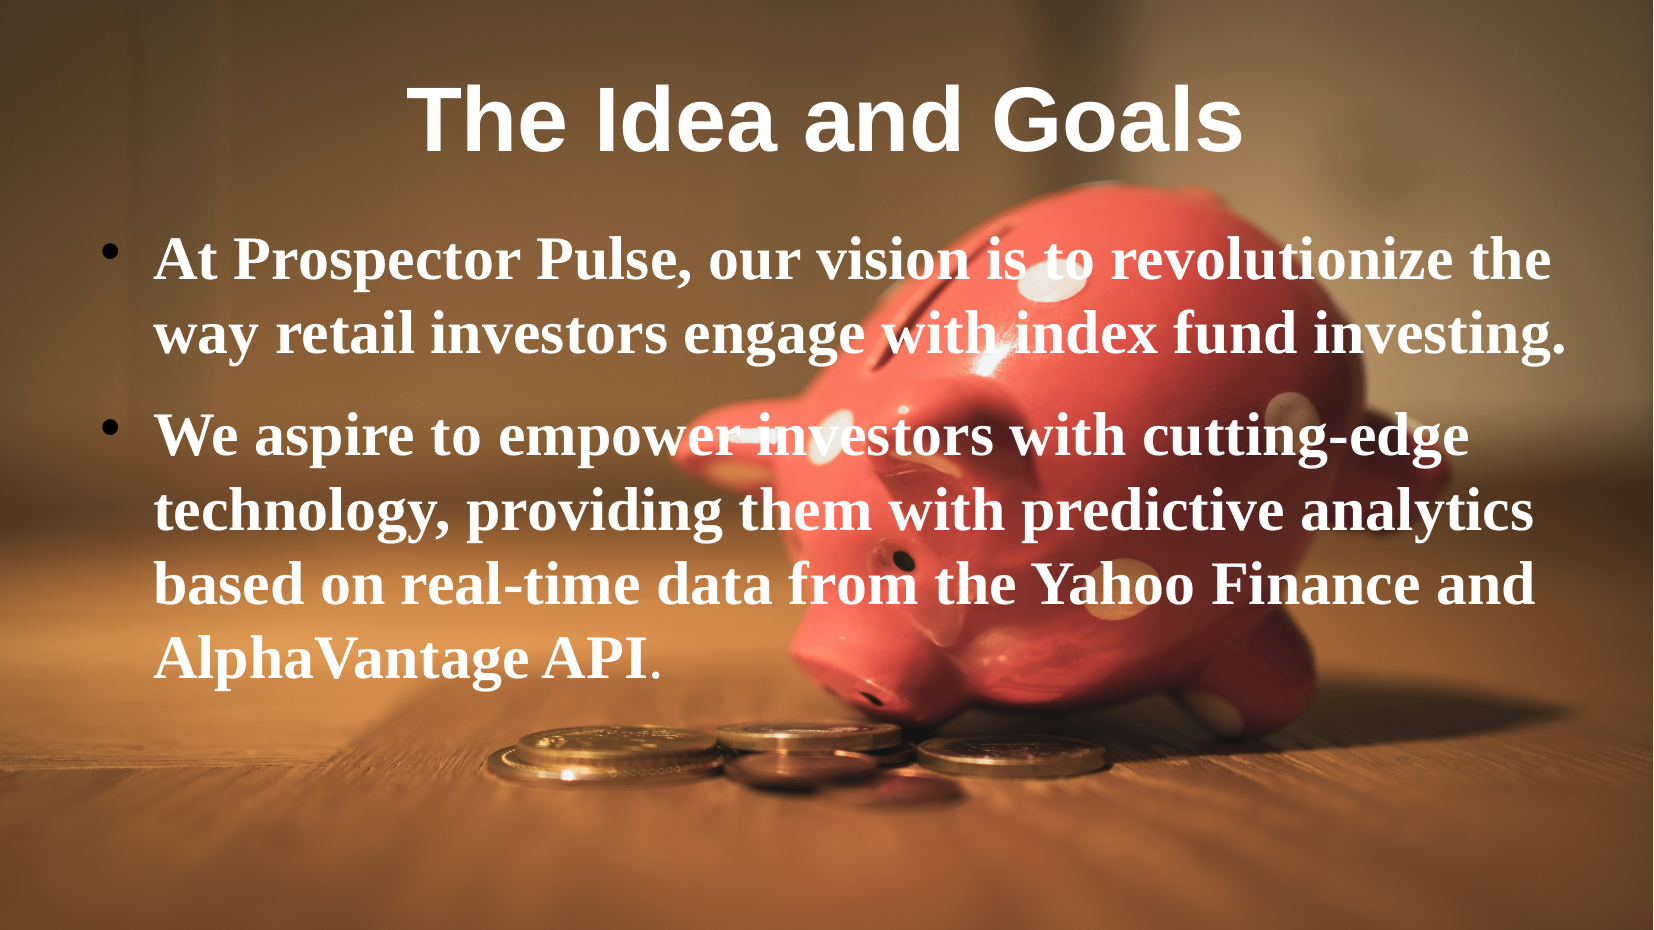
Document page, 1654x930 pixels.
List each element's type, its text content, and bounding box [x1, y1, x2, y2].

list At Prospector Pulse, our vision is to revolutionize the way retail investors engage with index fund investing. We aspire to empower investors with cutting-edge technology, providing them with predictive analytics based on real-time data from the Yahoo Finance and AlphaVantage API. [82, 217, 1571, 757]
title The Idea and Goals [82, 37, 1571, 193]
picture [0, 0, 1654, 930]
